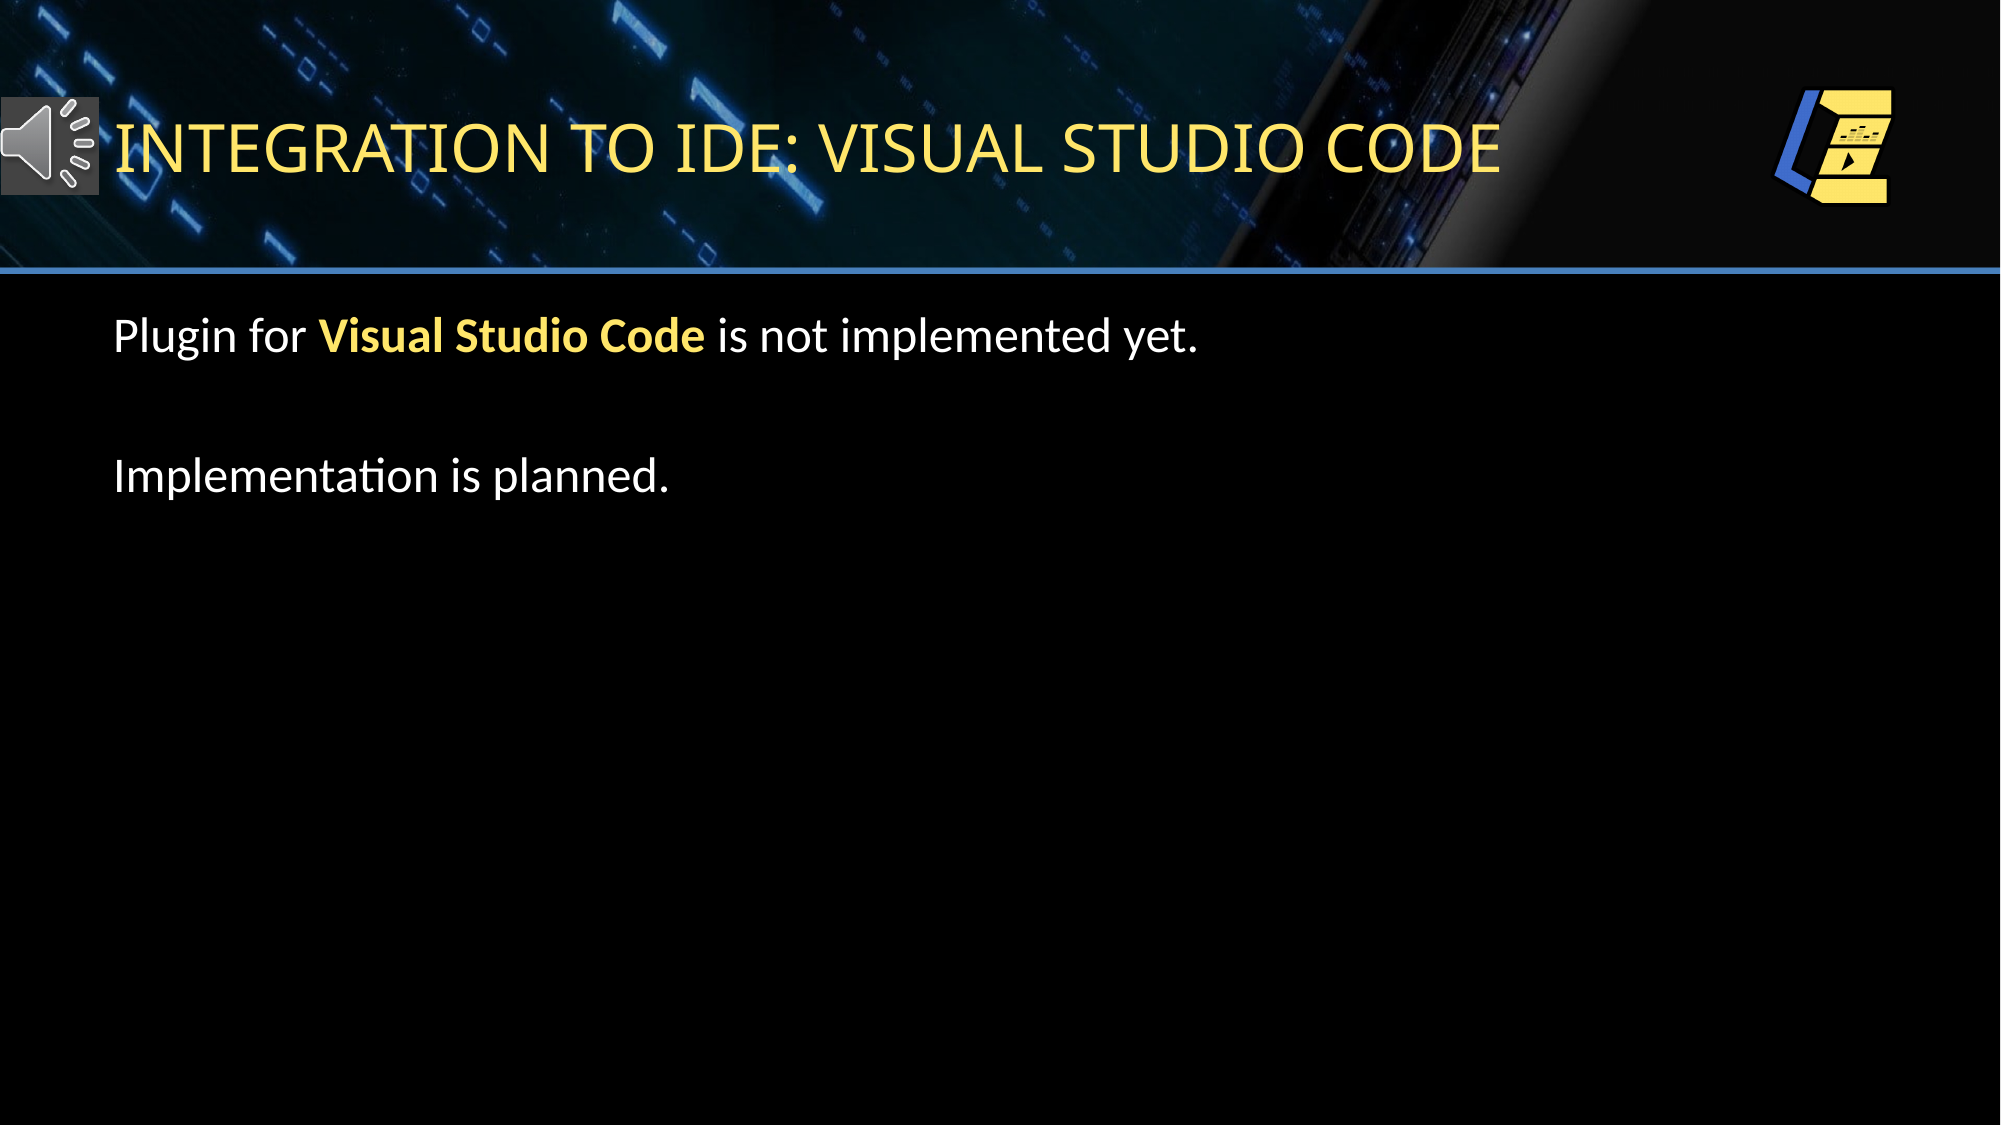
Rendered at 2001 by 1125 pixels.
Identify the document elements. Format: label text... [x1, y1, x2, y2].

picture [0, 0, 2001, 1125]
list Plugin for Visual Studio Code is not implemented yet. Implementation is planned. [98, 295, 1902, 1064]
title INTEGRATION TO IDE: VISUAL STUDIO CODE [99, 62, 1904, 230]
